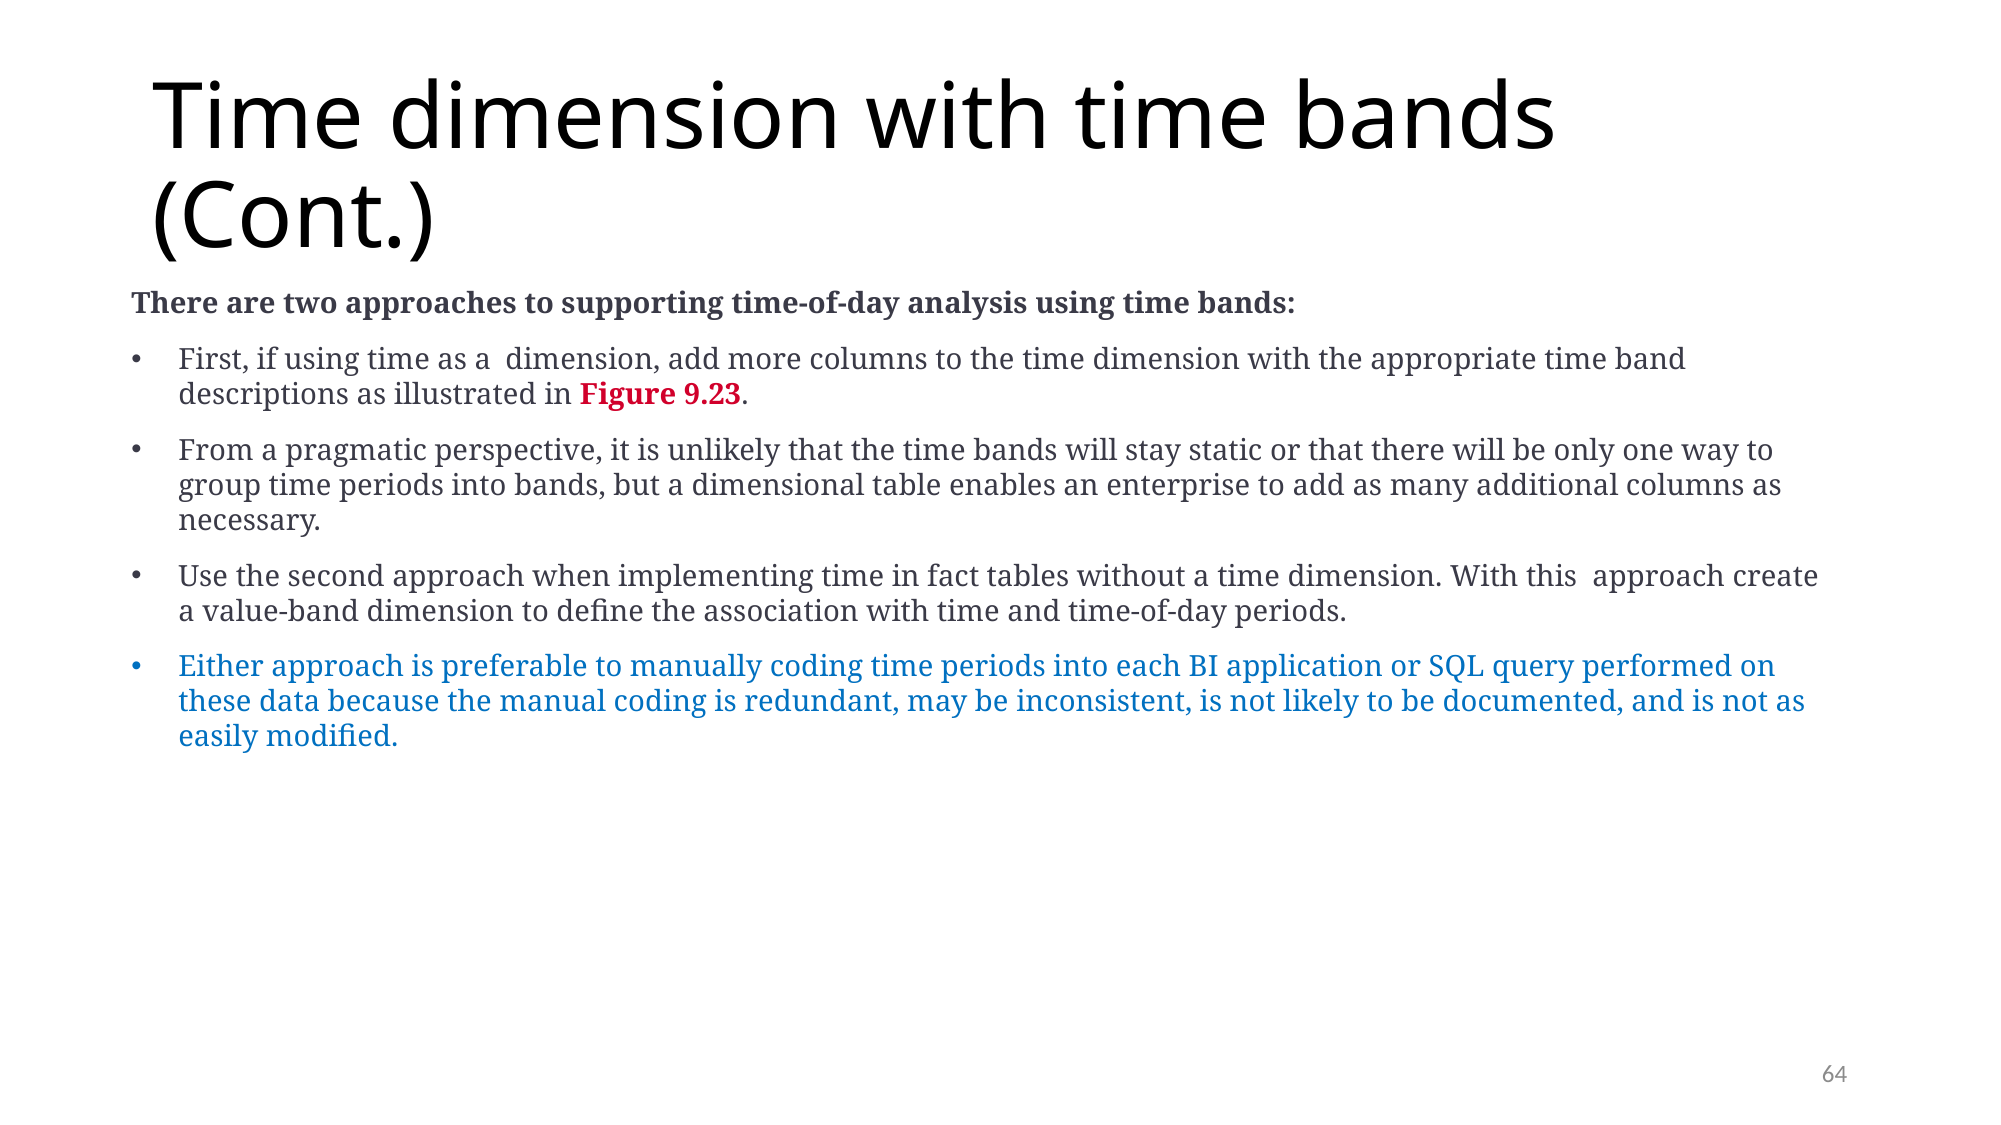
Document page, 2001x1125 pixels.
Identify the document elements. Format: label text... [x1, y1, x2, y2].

text_box There are two approaches to supporting time-of-day analysis using time bands: First, if using time as a dimension, add more columns to the time dimension with the appropriate time band descriptions as illustrated in Figure 9.23. From a pragmatic perspective, it is unlikely that the time bands will stay static or that there will be only one way to group time periods into bands, but a dimensional table enables an enterprise to add as many additional columns as necessary. Use the second approach when implementing time in fact tables without a time dimension. With this approach create a value-band dimension to define the association with time and time-of-day periods. Either approach is preferable to manually coding time periods into each BI application or SQL query performed on these data because the manual coding is redundant, may be inconsistent, is not likely to be documented, and is not as easily modified. [116, 277, 1842, 858]
title Time dimension with time bands (Cont.) [137, 59, 1863, 278]
slide_number 64 [1412, 1042, 1863, 1103]
